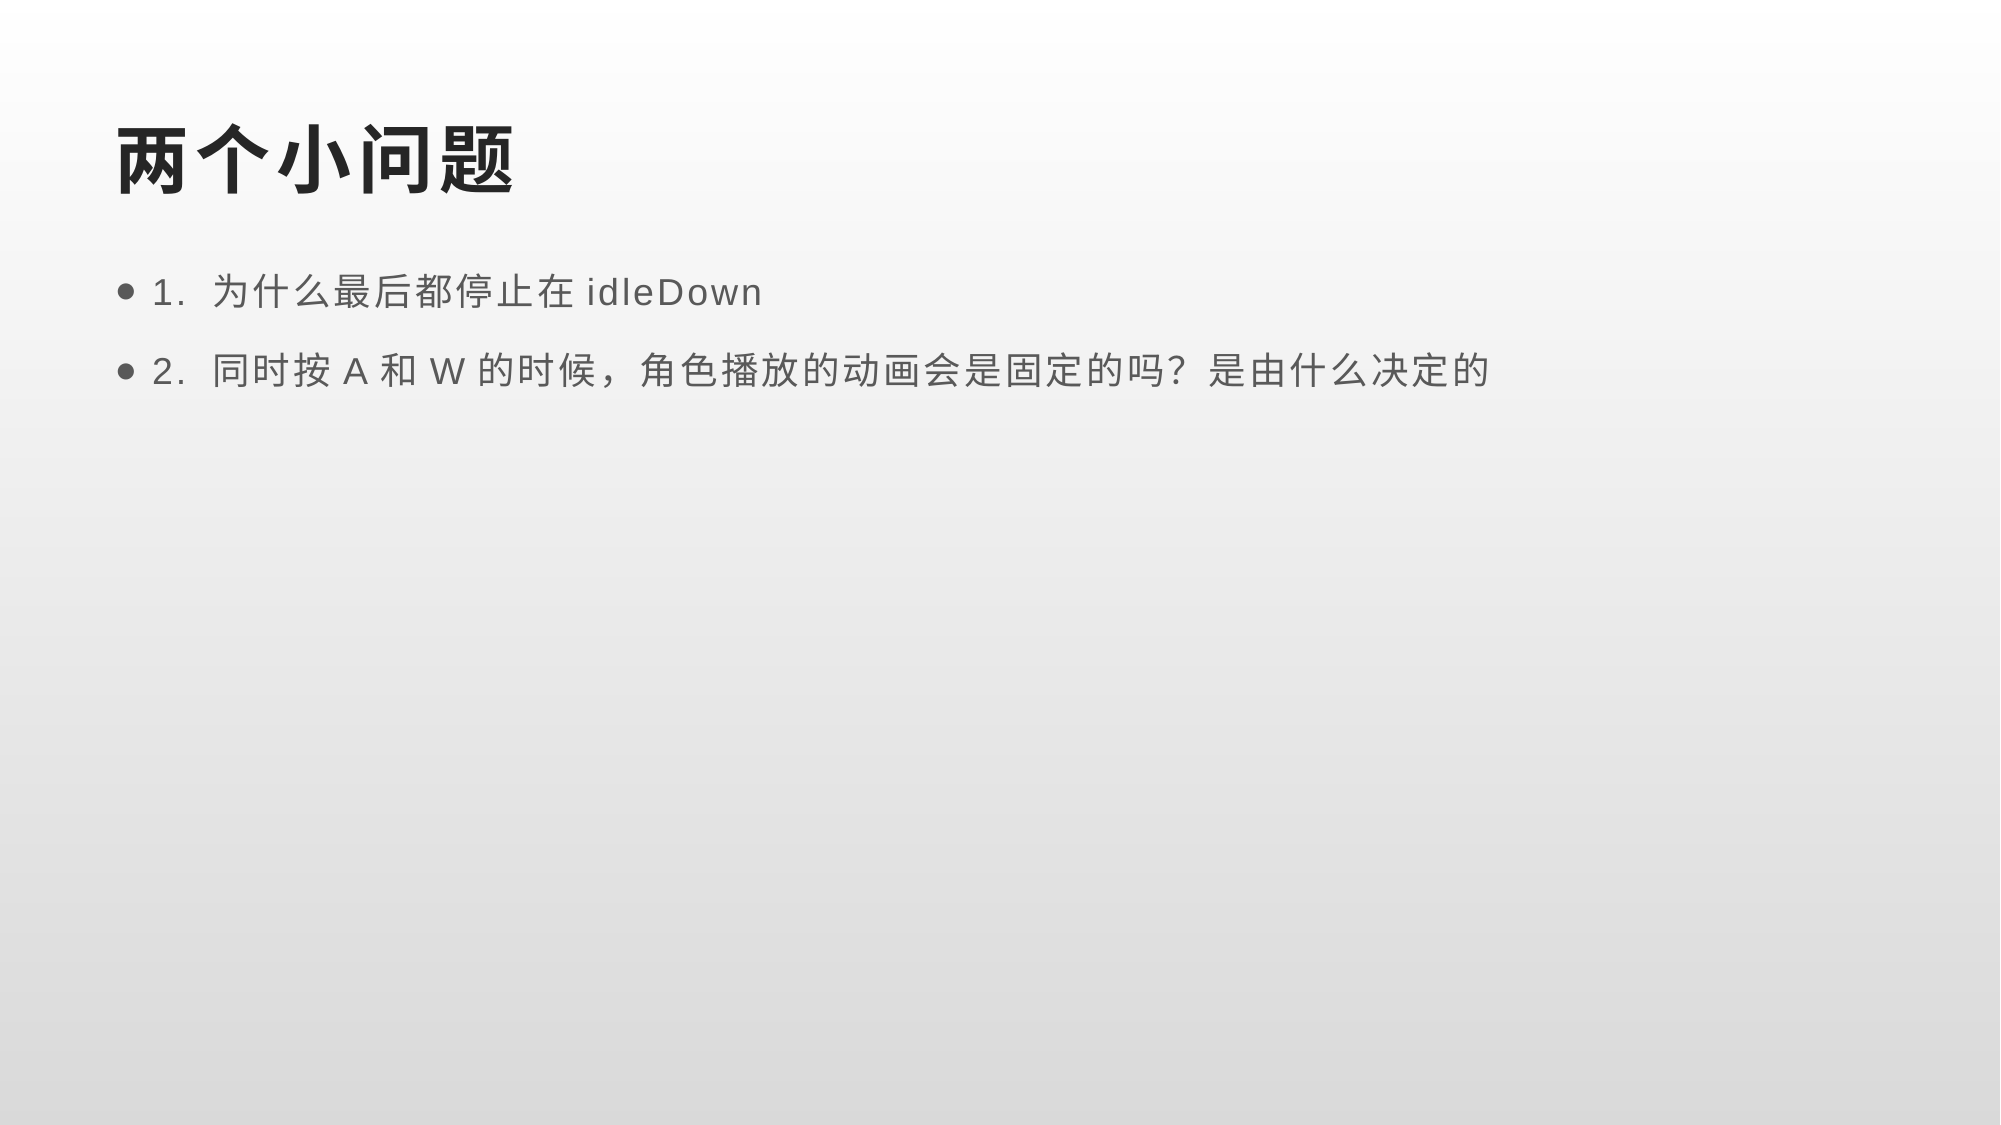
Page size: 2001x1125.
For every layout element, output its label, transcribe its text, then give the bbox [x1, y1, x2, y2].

title 两个小问题 [99, 99, 1900, 216]
list 1. 为什么最后都停止在idleDown 2. 同时按A和W的时候，角色播放的动画会是固定的吗？是由什么决定的 [99, 246, 1900, 1026]
